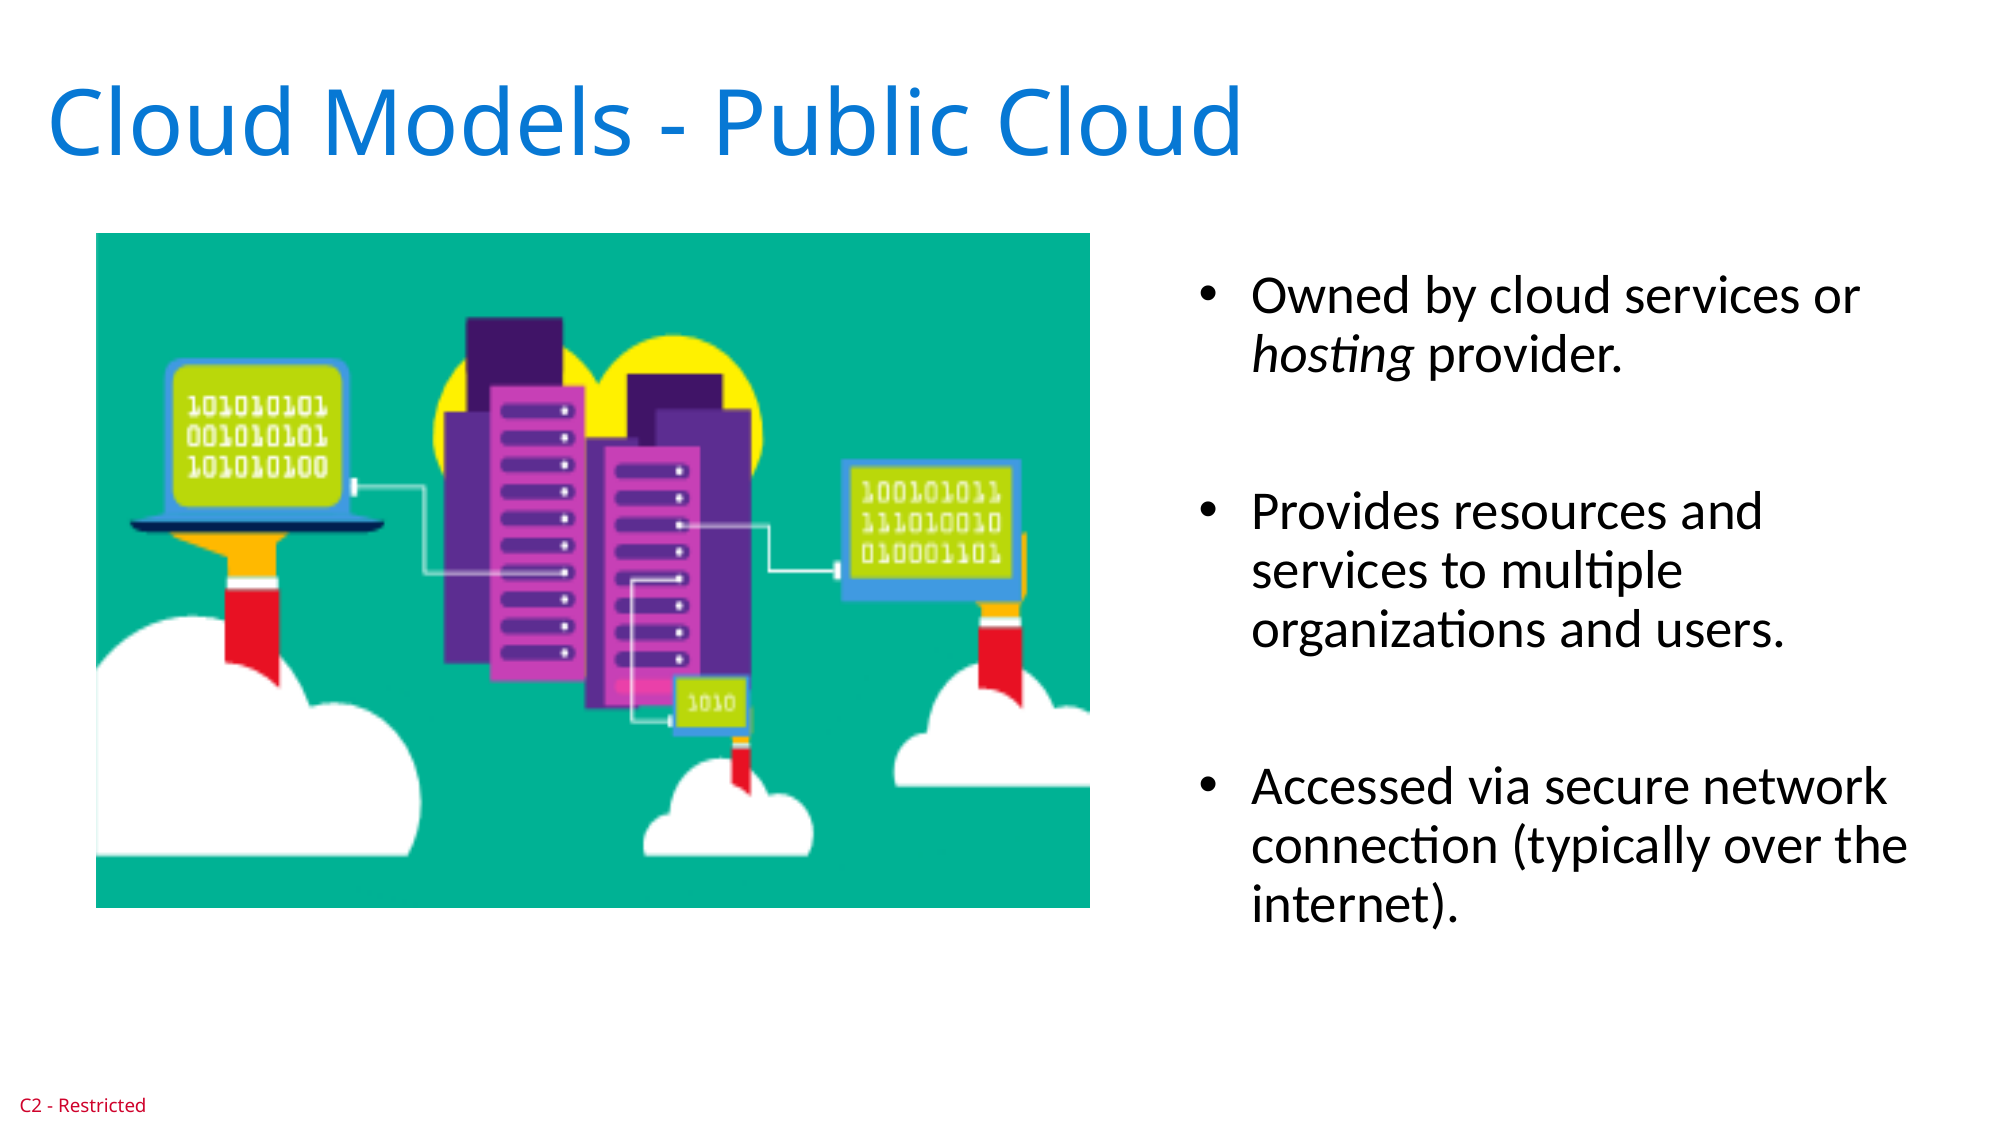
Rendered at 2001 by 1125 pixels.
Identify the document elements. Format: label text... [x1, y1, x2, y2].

list Owned by cloud services or hosting provider. Provides resources and services to multiple organizations and users. Accessed via secure network connection (typically over the internet). [1183, 258, 1964, 945]
title Cloud Models - Public Cloud [31, 16, 1757, 234]
picture [96, 233, 1090, 908]
